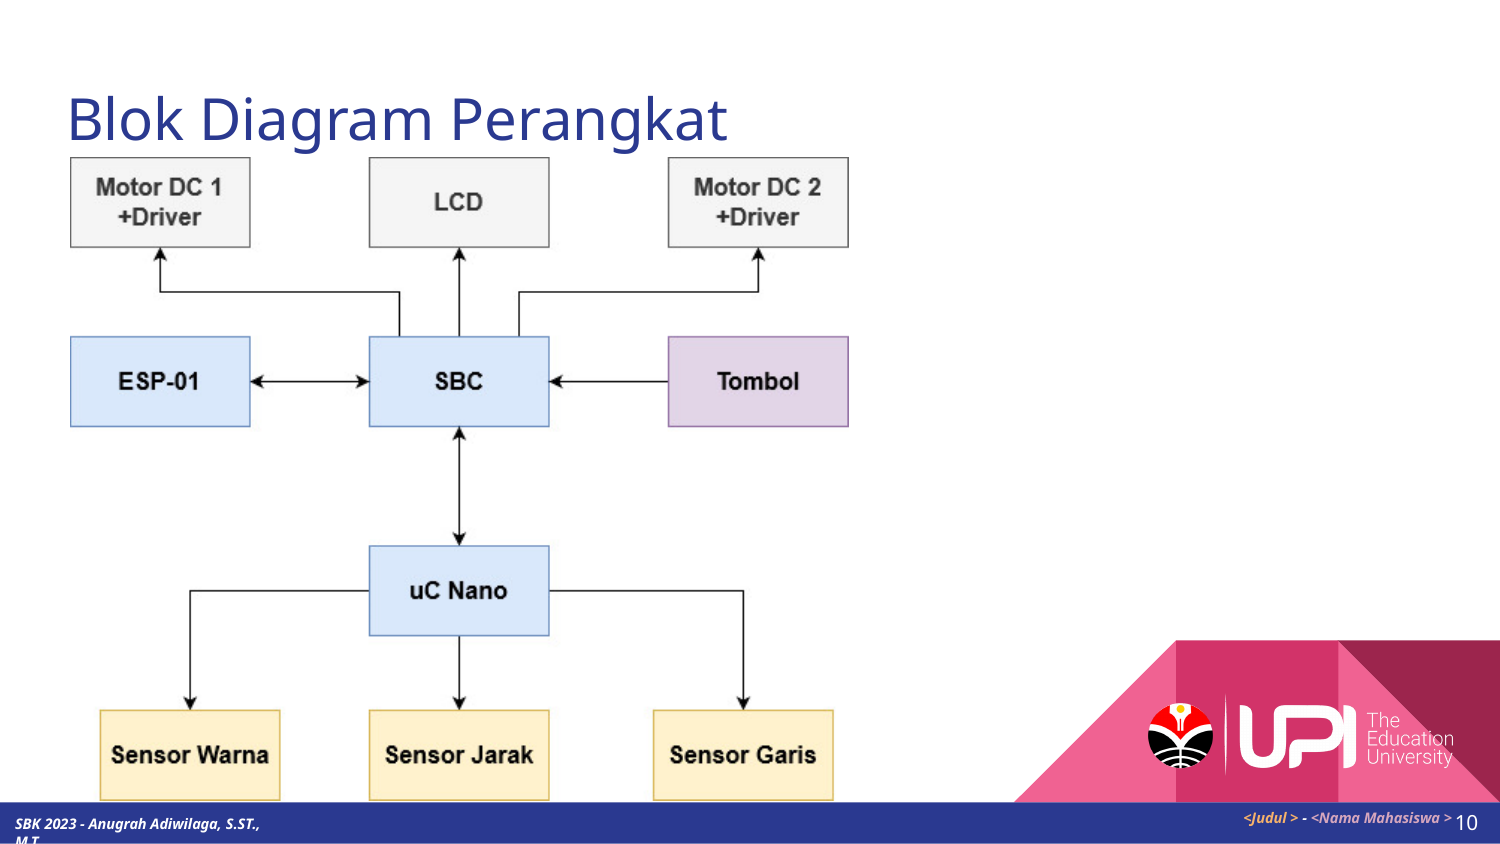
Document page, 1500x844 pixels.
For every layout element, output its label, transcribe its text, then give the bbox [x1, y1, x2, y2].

title Blok Diagram Perangkat [51, 67, 1449, 167]
picture [1148, 693, 1453, 776]
slide_number 10 [1403, 791, 1494, 844]
picture [70, 157, 849, 802]
